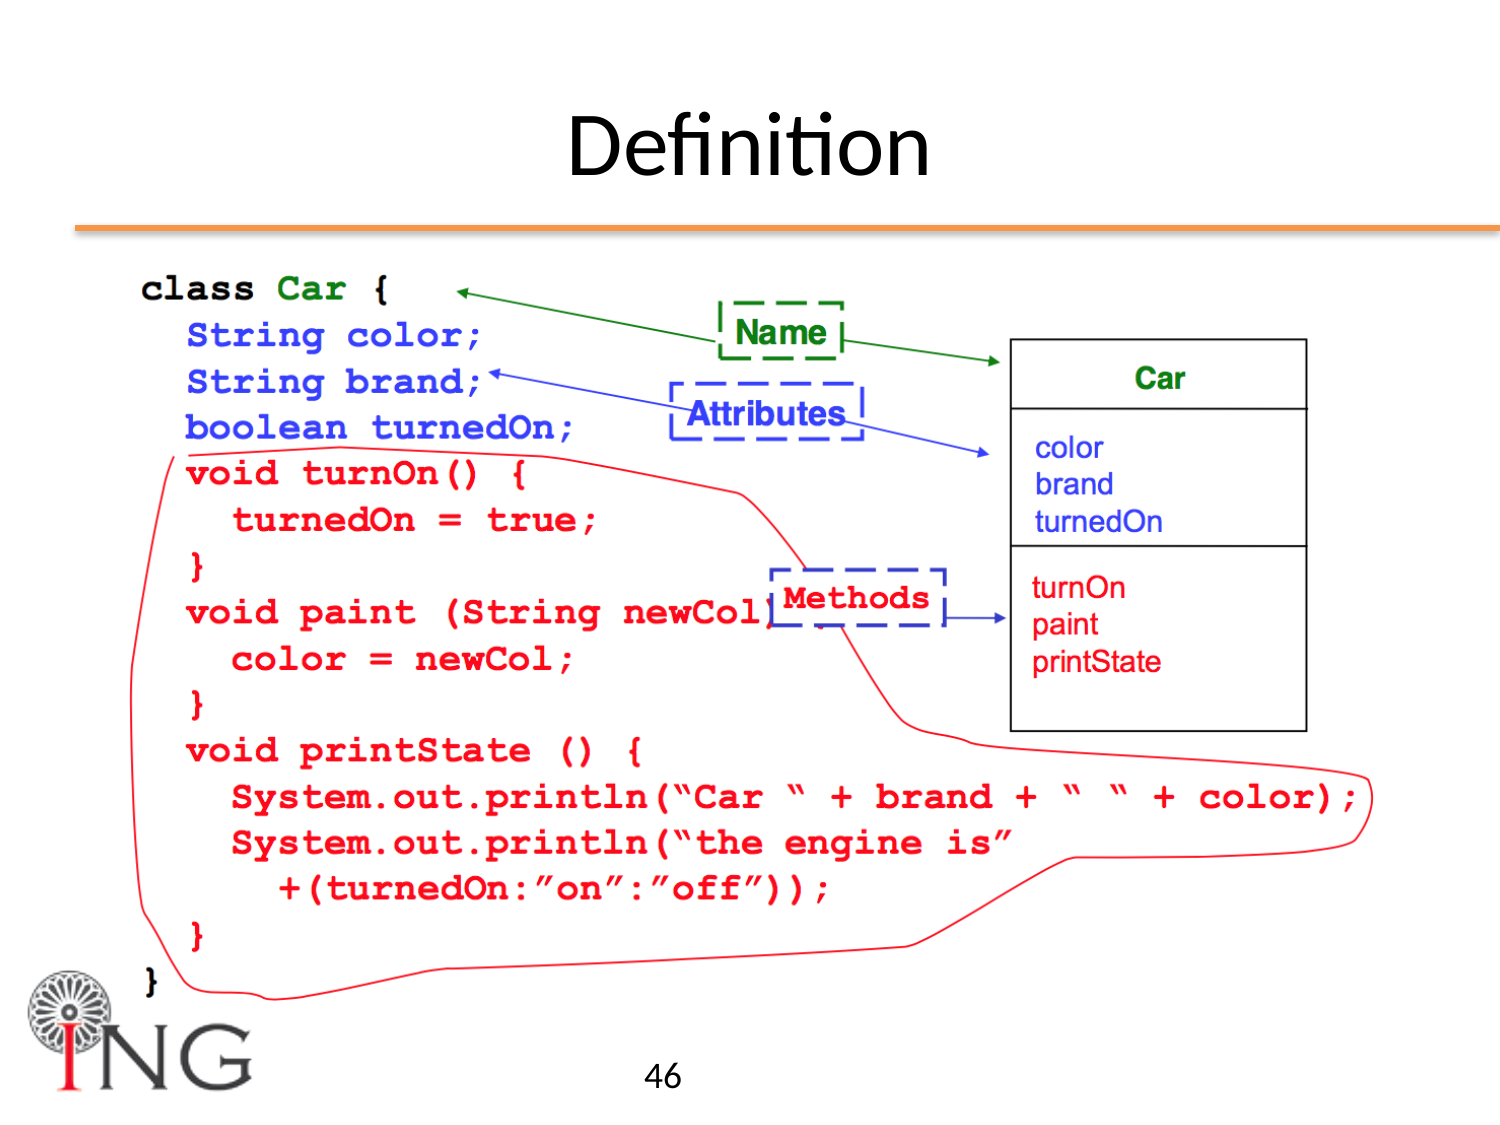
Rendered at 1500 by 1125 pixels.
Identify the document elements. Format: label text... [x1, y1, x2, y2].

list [74, 262, 1426, 1006]
picture [3, 948, 281, 1124]
title Definition [75, 45, 1425, 233]
slide_number 46 [629, 1043, 1425, 1104]
